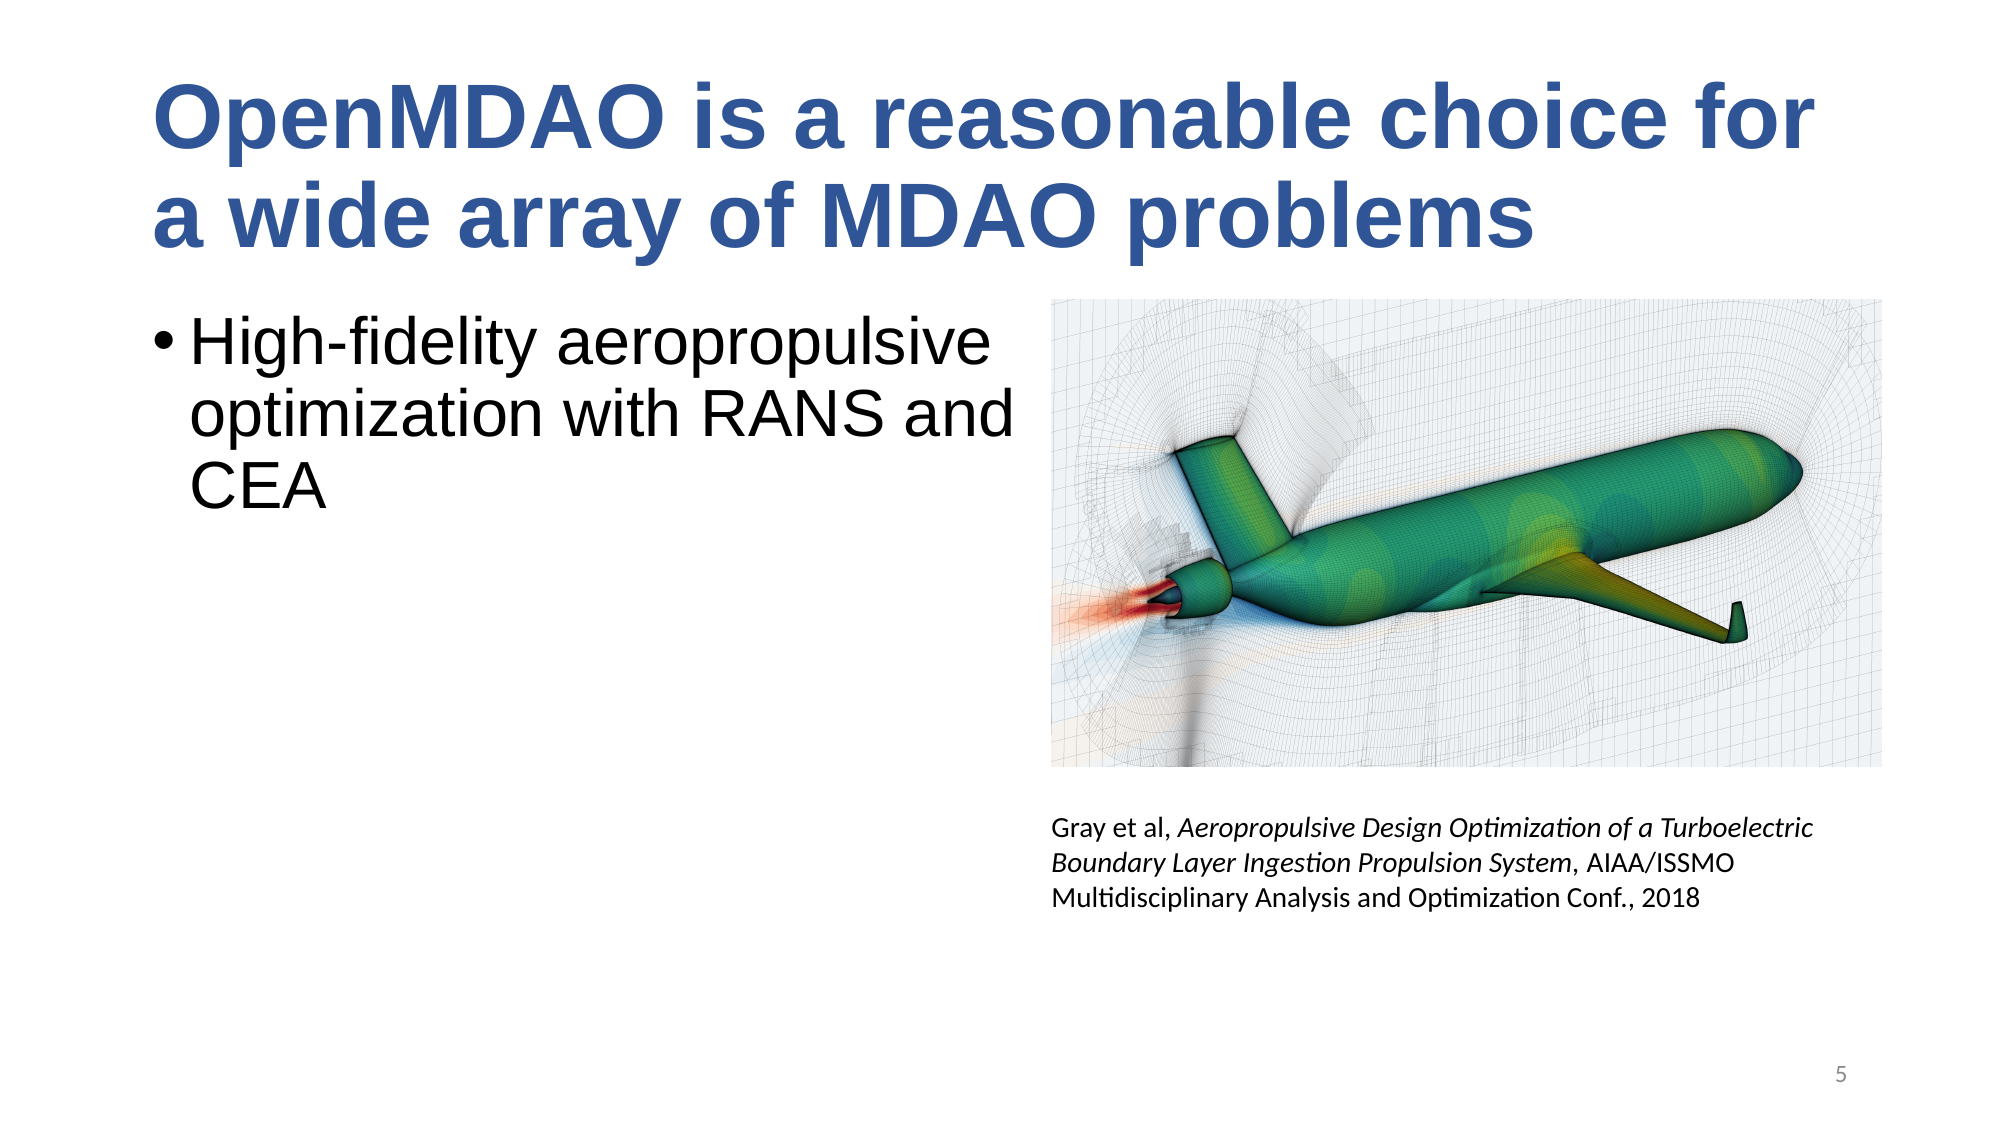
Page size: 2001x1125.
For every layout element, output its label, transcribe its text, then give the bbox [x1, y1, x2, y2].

list High-fidelity aeropropulsive optimization with RANS and CEA [137, 299, 1052, 1014]
slide_number 5 [1412, 1042, 1863, 1103]
text_box Gray et al, Aeropropulsive Design Optimization of a Turboelectric Boundary Layer Ingestion Propulsion System, AIAA/ISSMO Multidisciplinary Analysis and Optimization Conf., 2018 [1036, 800, 1838, 921]
picture [1051, 299, 1883, 767]
title OpenMDAO is a reasonable choice for a wide array of MDAO problems [137, 59, 1863, 278]
